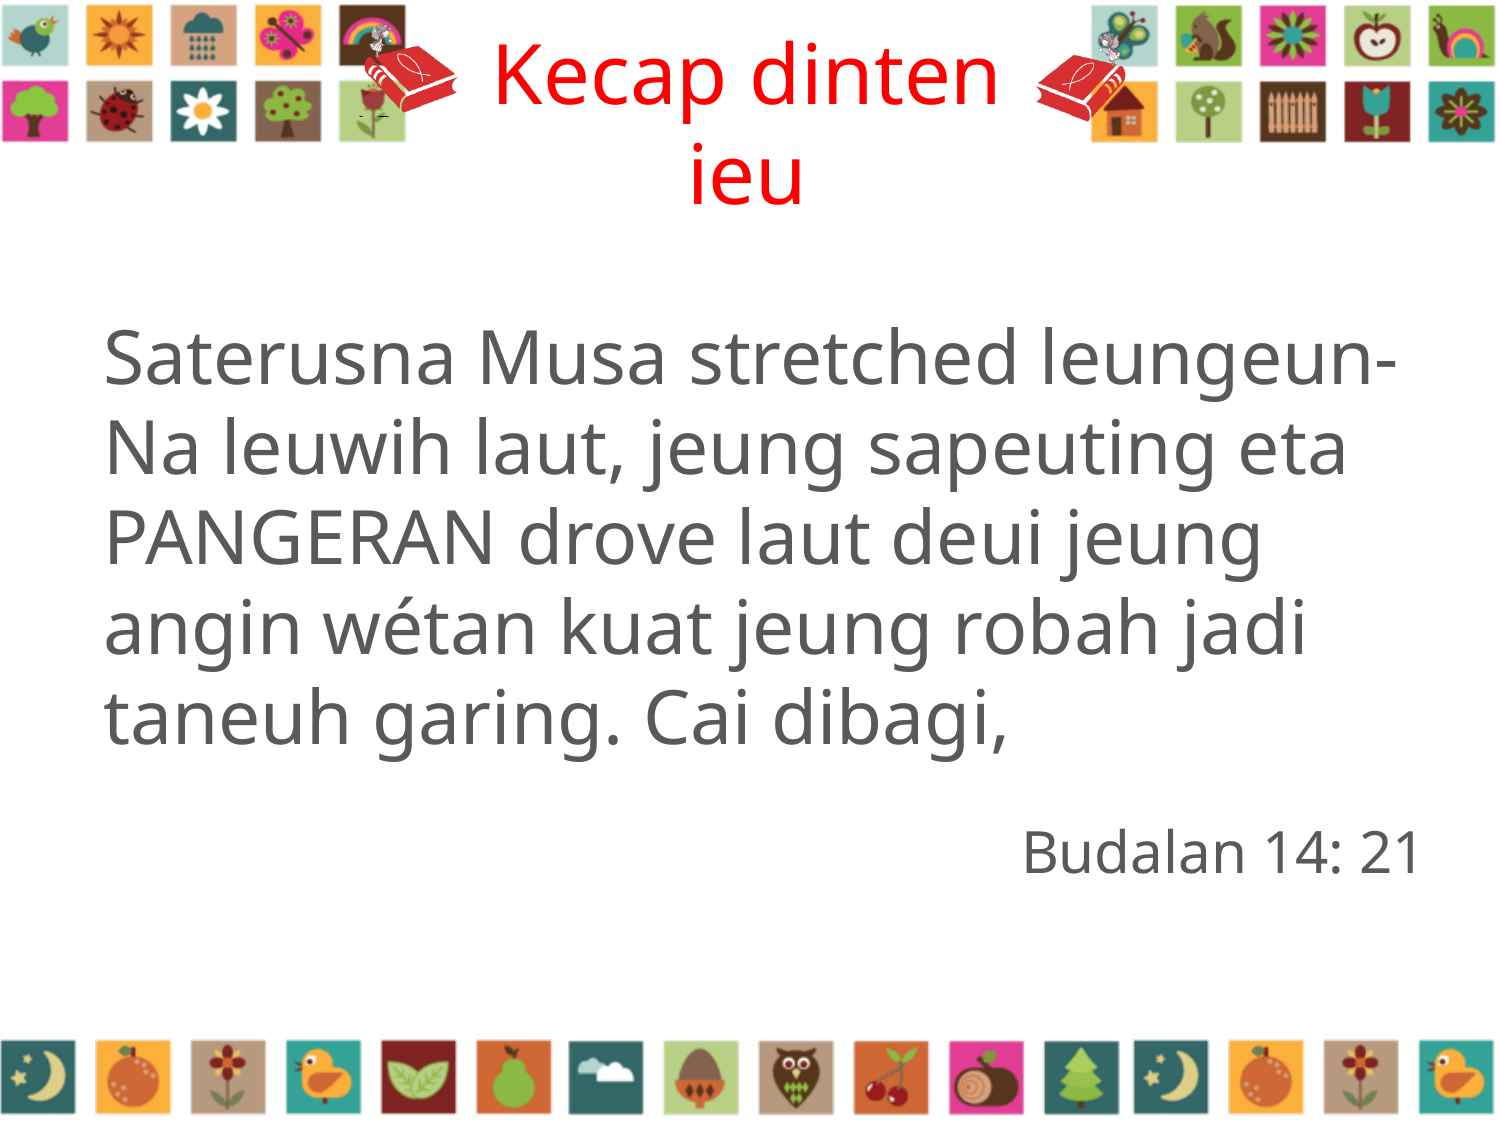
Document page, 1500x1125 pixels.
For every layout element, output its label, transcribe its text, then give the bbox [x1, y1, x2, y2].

picture [1003, 3, 1500, 150]
text_box Saterusna Musa stretched leungeun-Na leuwih laut, jeung sapeuting eta PANGERAN drove laut deui jeung angin wétan kuat jeung robah jadi taneuh garing. Cai dibagi, [88, 302, 1436, 768]
text_box Budalan 14: 21 [808, 807, 1441, 893]
picture [0, 3, 490, 150]
text_box Kecap dinten ieu [414, 13, 1080, 229]
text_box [0, 1028, 1500, 1118]
